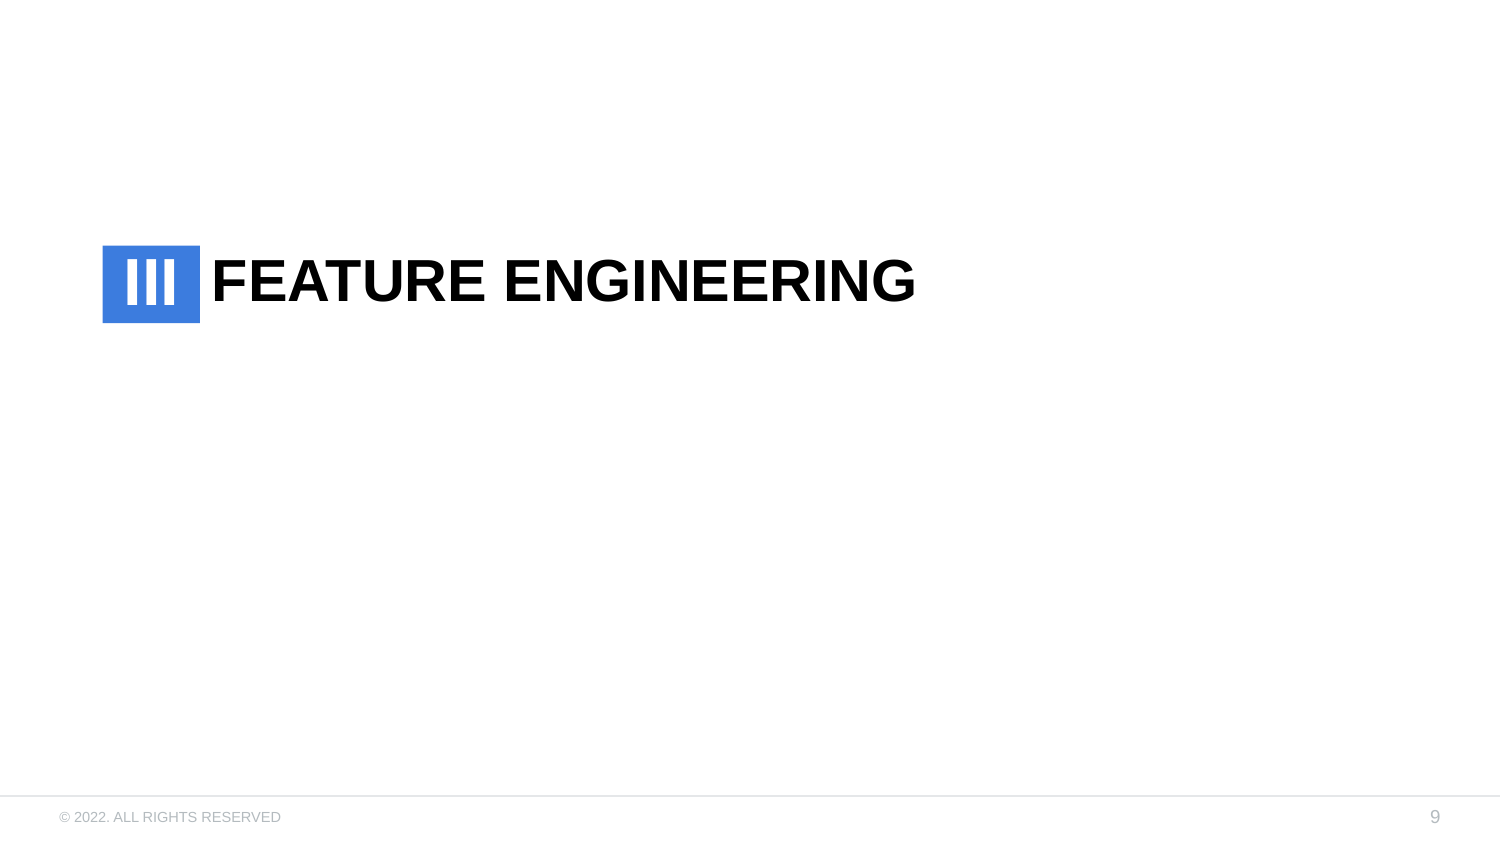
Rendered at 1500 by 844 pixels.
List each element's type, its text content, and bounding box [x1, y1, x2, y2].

footer © 2022. ALL RIGHTS RESERVED [47, 565, 554, 844]
list III [102, 245, 200, 324]
title FEATURE ENGINEERING [199, 244, 1397, 314]
slide_number 9 [1115, 565, 1453, 844]
